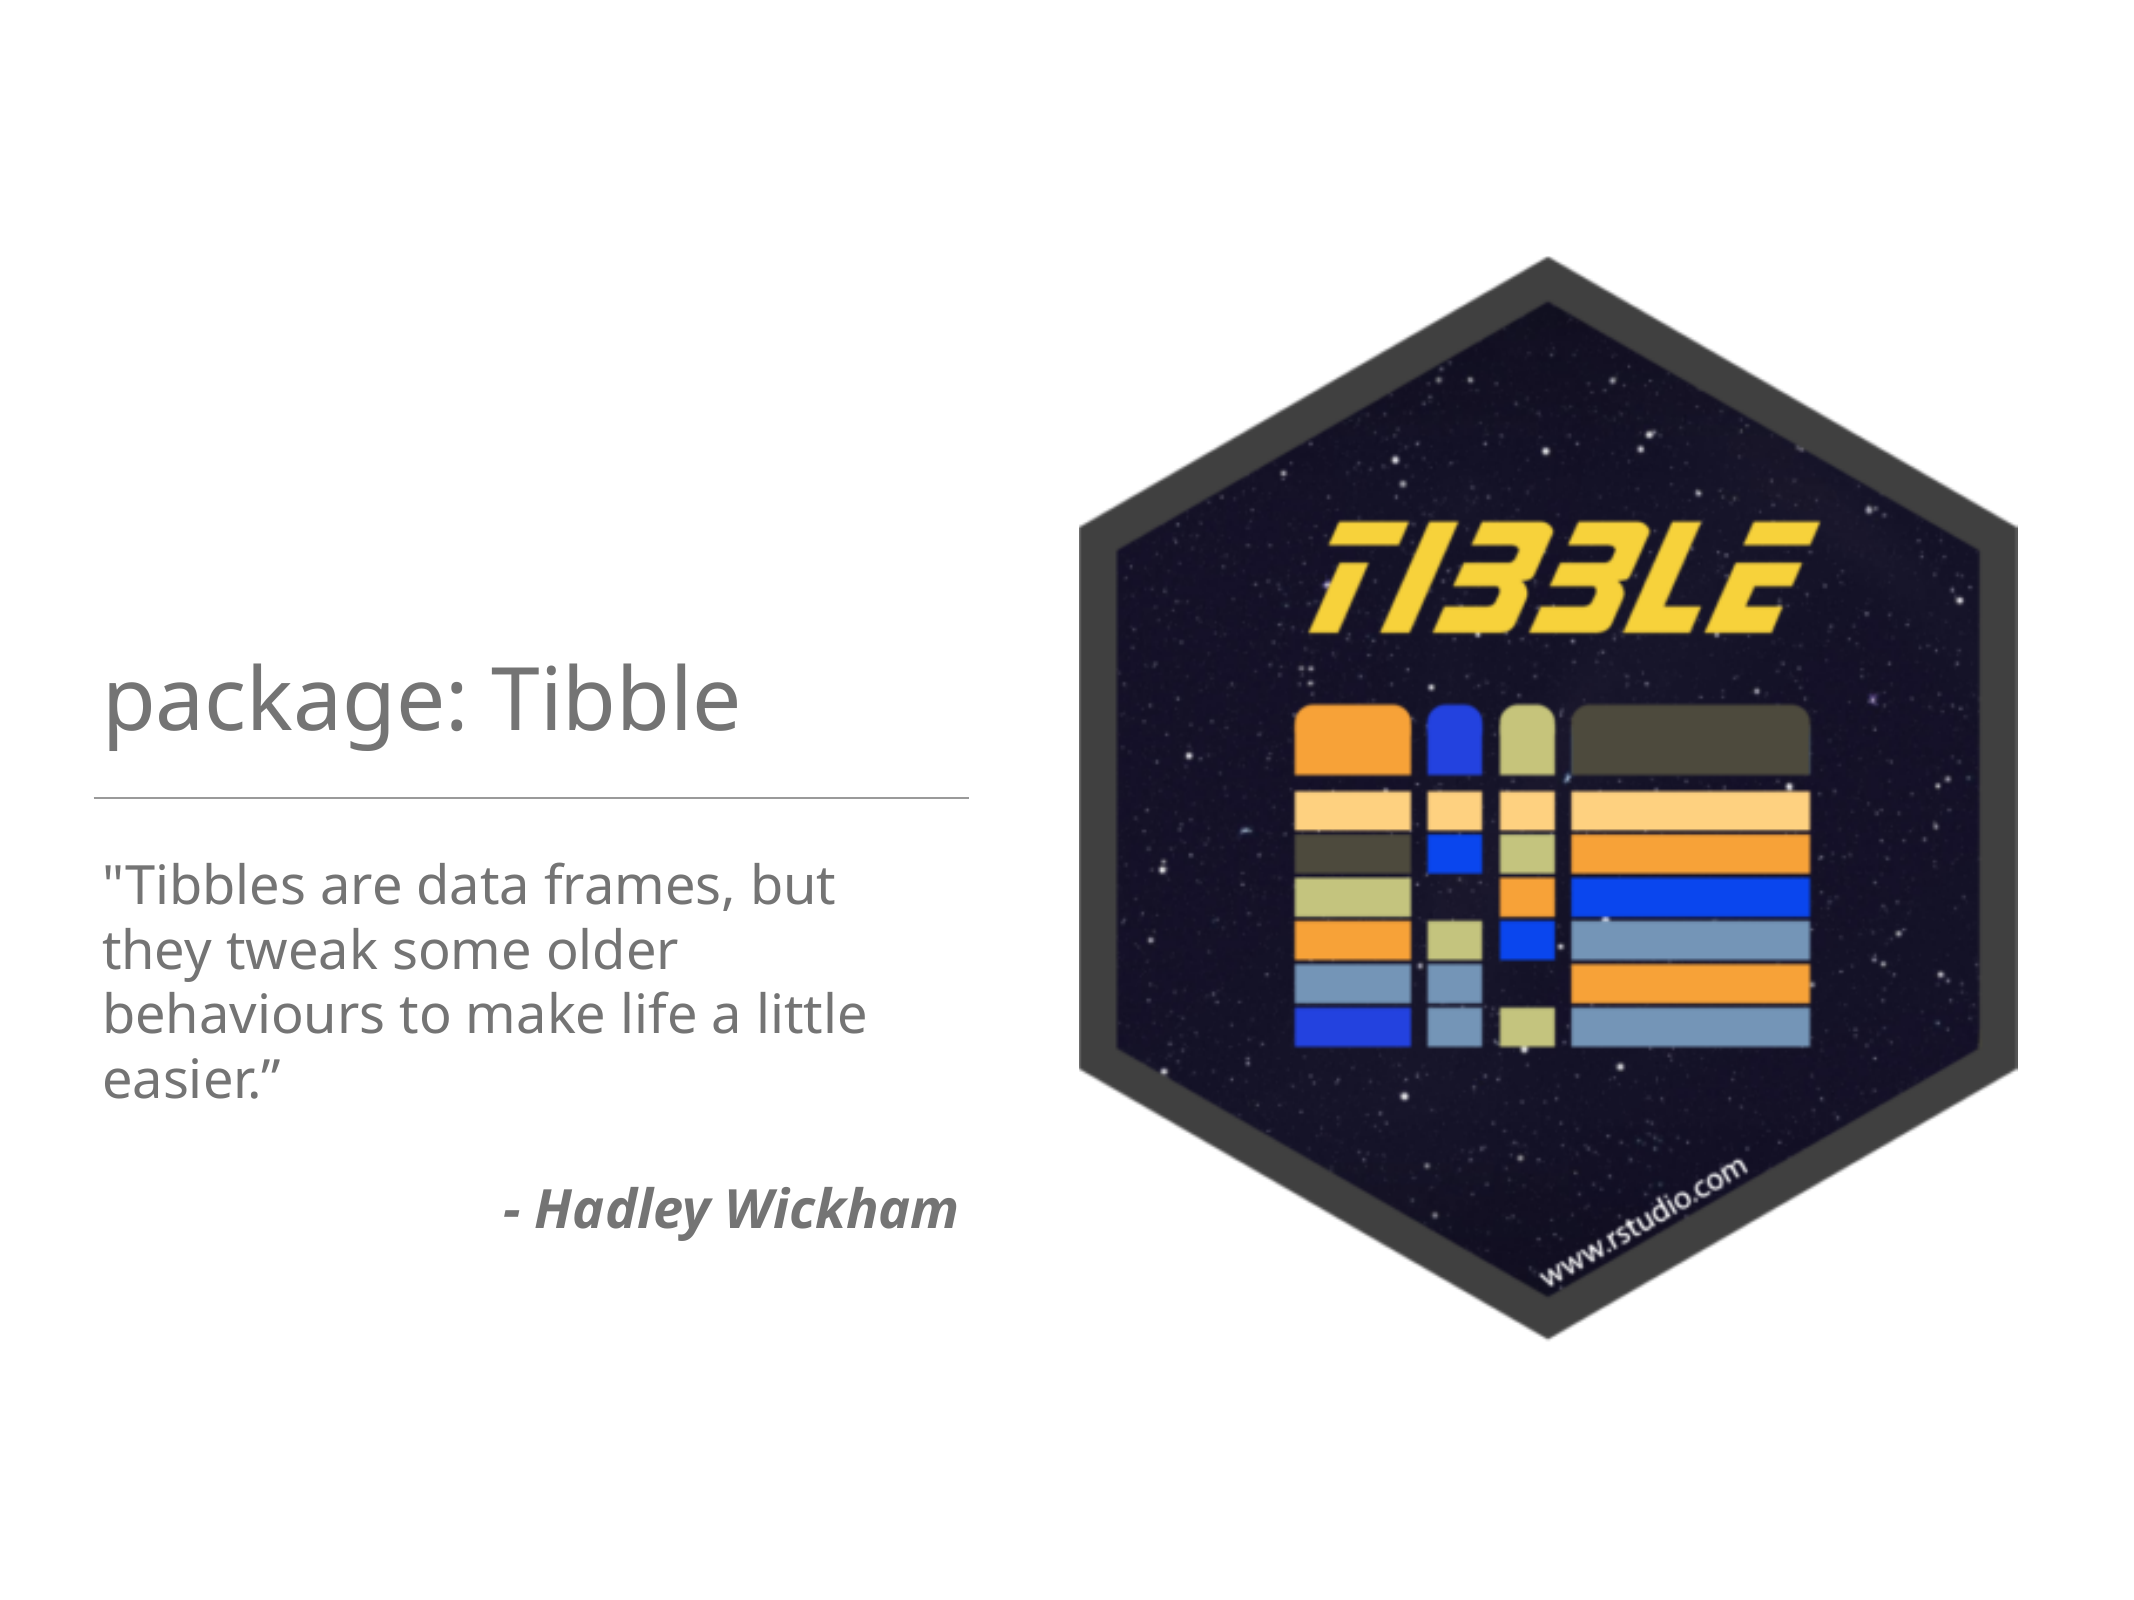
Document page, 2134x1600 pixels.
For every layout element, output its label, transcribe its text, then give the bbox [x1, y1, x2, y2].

title package: Tibble [93, 234, 970, 757]
picture [1079, 255, 2018, 1344]
list "Tibbles are data frames, but they tweak some older behaviours to make life a little easier.” - Hadley Wickham [93, 841, 970, 1363]
